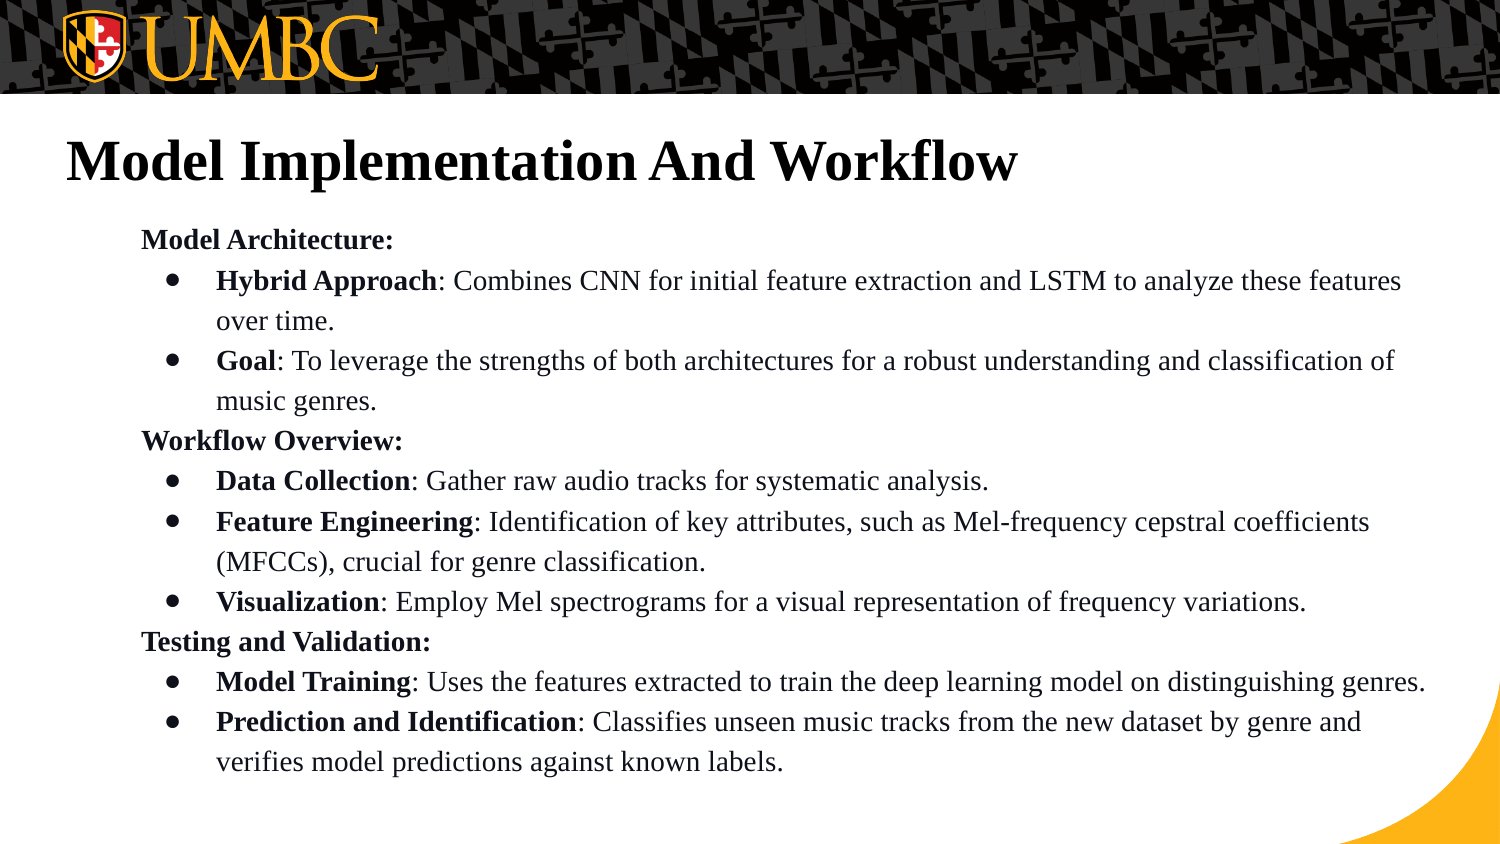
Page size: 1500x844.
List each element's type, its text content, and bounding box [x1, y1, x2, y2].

title Model Implementation And Workflow [51, 106, 1449, 200]
list Model Architecture: Hybrid Approach: Combines CNN for initial feature extraction and LSTM to analyze these features over time. Goal: To leverage the strengths of both architectures for a robust understanding and classification of music genres. Workflow Overview: Data Collection: Gather raw audio tracks for systematic analysis. Feature Engineering: Identification of key attributes, such as Mel-frequency cepstral coefficients (MFCCs), crucial for genre classification. Visualization: Employ Mel spectrograms for a visual representation of frequency variations. Testing and Validation: Model Training: Uses the features extracted to train the deep learning model on distinguishing genres. Prediction and Identification: Classifies unseen music tracks from the new dataset by genre and verifies model predictions against known labels. [51, 200, 1449, 761]
picture [0, 0, 1500, 94]
picture [1338, 679, 1500, 844]
